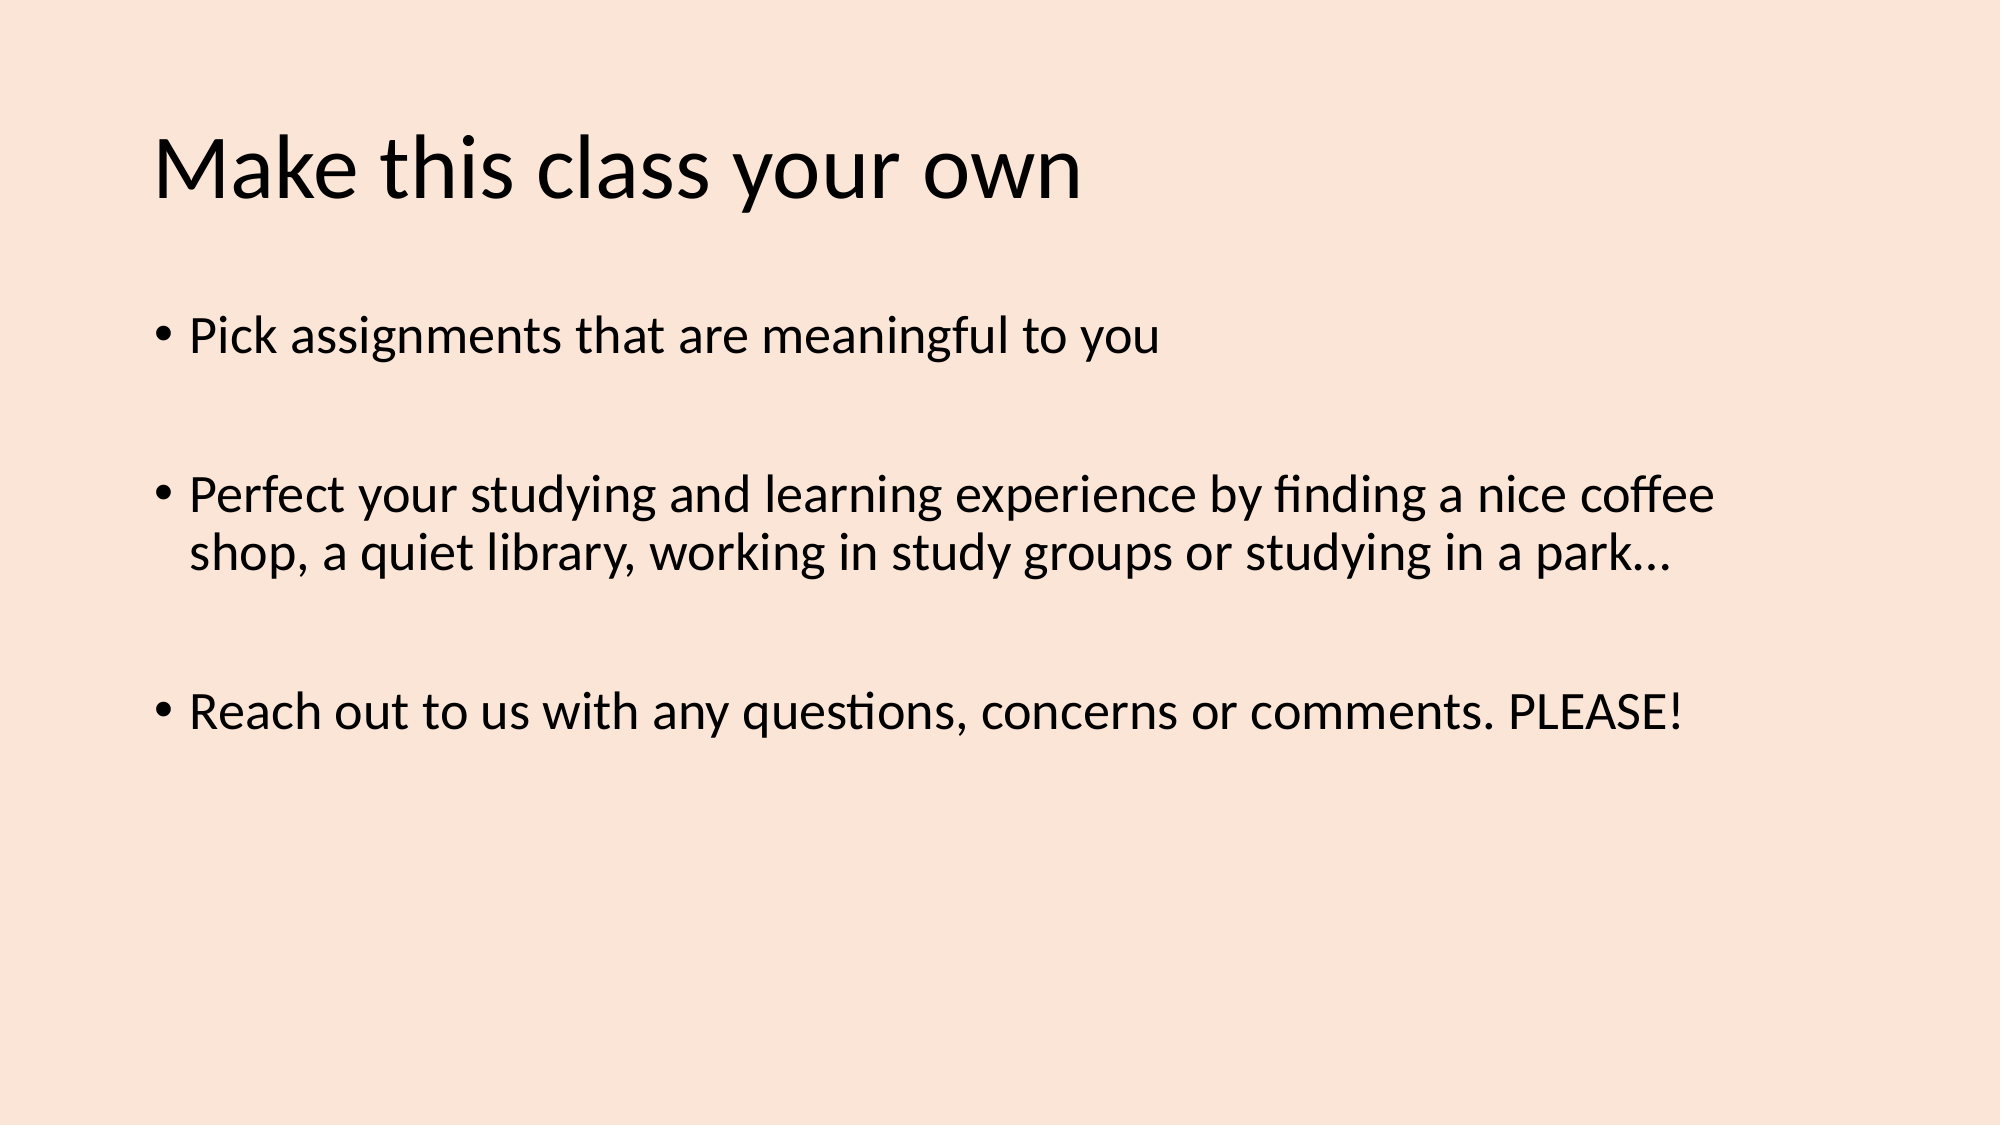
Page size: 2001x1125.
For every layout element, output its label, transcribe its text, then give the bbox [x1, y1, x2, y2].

list Pick assignments that are meaningful to you Perfect your studying and learning experience by finding a nice coffee shop, a quiet library, working in study groups or studying in a park… Reach out to us with any questions, concerns or comments. PLEASE! [137, 299, 1863, 1014]
title Make this class your own [137, 59, 1863, 278]
